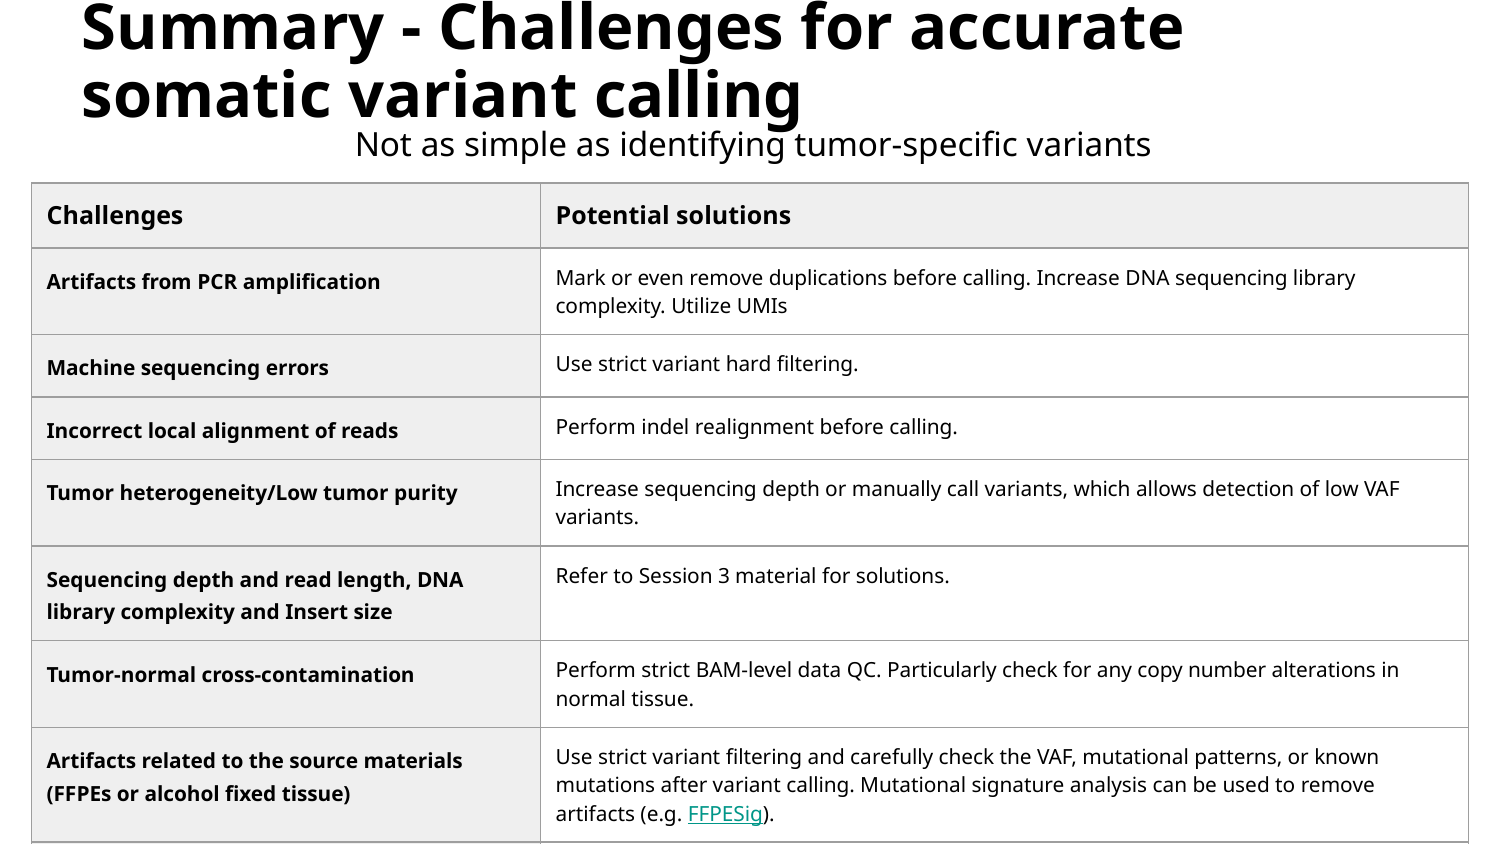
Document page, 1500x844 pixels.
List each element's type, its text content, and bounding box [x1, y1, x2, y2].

table_cell Mark or even remove duplications before calling. Increase DNA sequencing library complexity. Utilize UMIs [541, 249, 1468, 334]
table_cell Perform indel realignment before calling. [541, 398, 1468, 459]
table_cell Incorrect local alignment of reads [32, 398, 540, 459]
table_cell Sequencing depth and read length, DNA library complexity and Insert size [32, 547, 540, 640]
title Summary - Challenges for accurate somatic variant calling [70, 0, 1458, 145]
table_header Challenges [32, 184, 540, 247]
table_header Potential solutions [541, 184, 1468, 247]
table_cell Use strict variant filtering and carefully check the VAF, mutational patterns, or known mutations after variant calling. Mutational signature analysis can be used to remove artifacts (e.g. FFPESig). [541, 728, 1468, 841]
table_cell Tumor-normal cross-contamination [32, 641, 540, 727]
table_cell Artifacts related to the source materials (FFPEs or alcohol fixed tissue) [32, 728, 540, 841]
table_cell Perform strict BAM-level data QC. Particularly check for any copy number alterations in normal tissue. [541, 641, 1468, 727]
table_cell Artifacts from PCR amplification [32, 249, 540, 334]
text_box Not as simple as identifying tumor-specific variants [77, 102, 1431, 179]
table_cell Refer to Session 3 material for solutions. [541, 547, 1468, 640]
table_cell Machine sequencing errors [32, 335, 540, 396]
table_cell Use strict variant hard filtering. [541, 335, 1468, 396]
table_cell Increase sequencing depth or manually call variants, which allows detection of low VAF variants. [541, 460, 1468, 545]
table_cell Tumor heterogeneity/Low tumor purity [32, 460, 540, 545]
